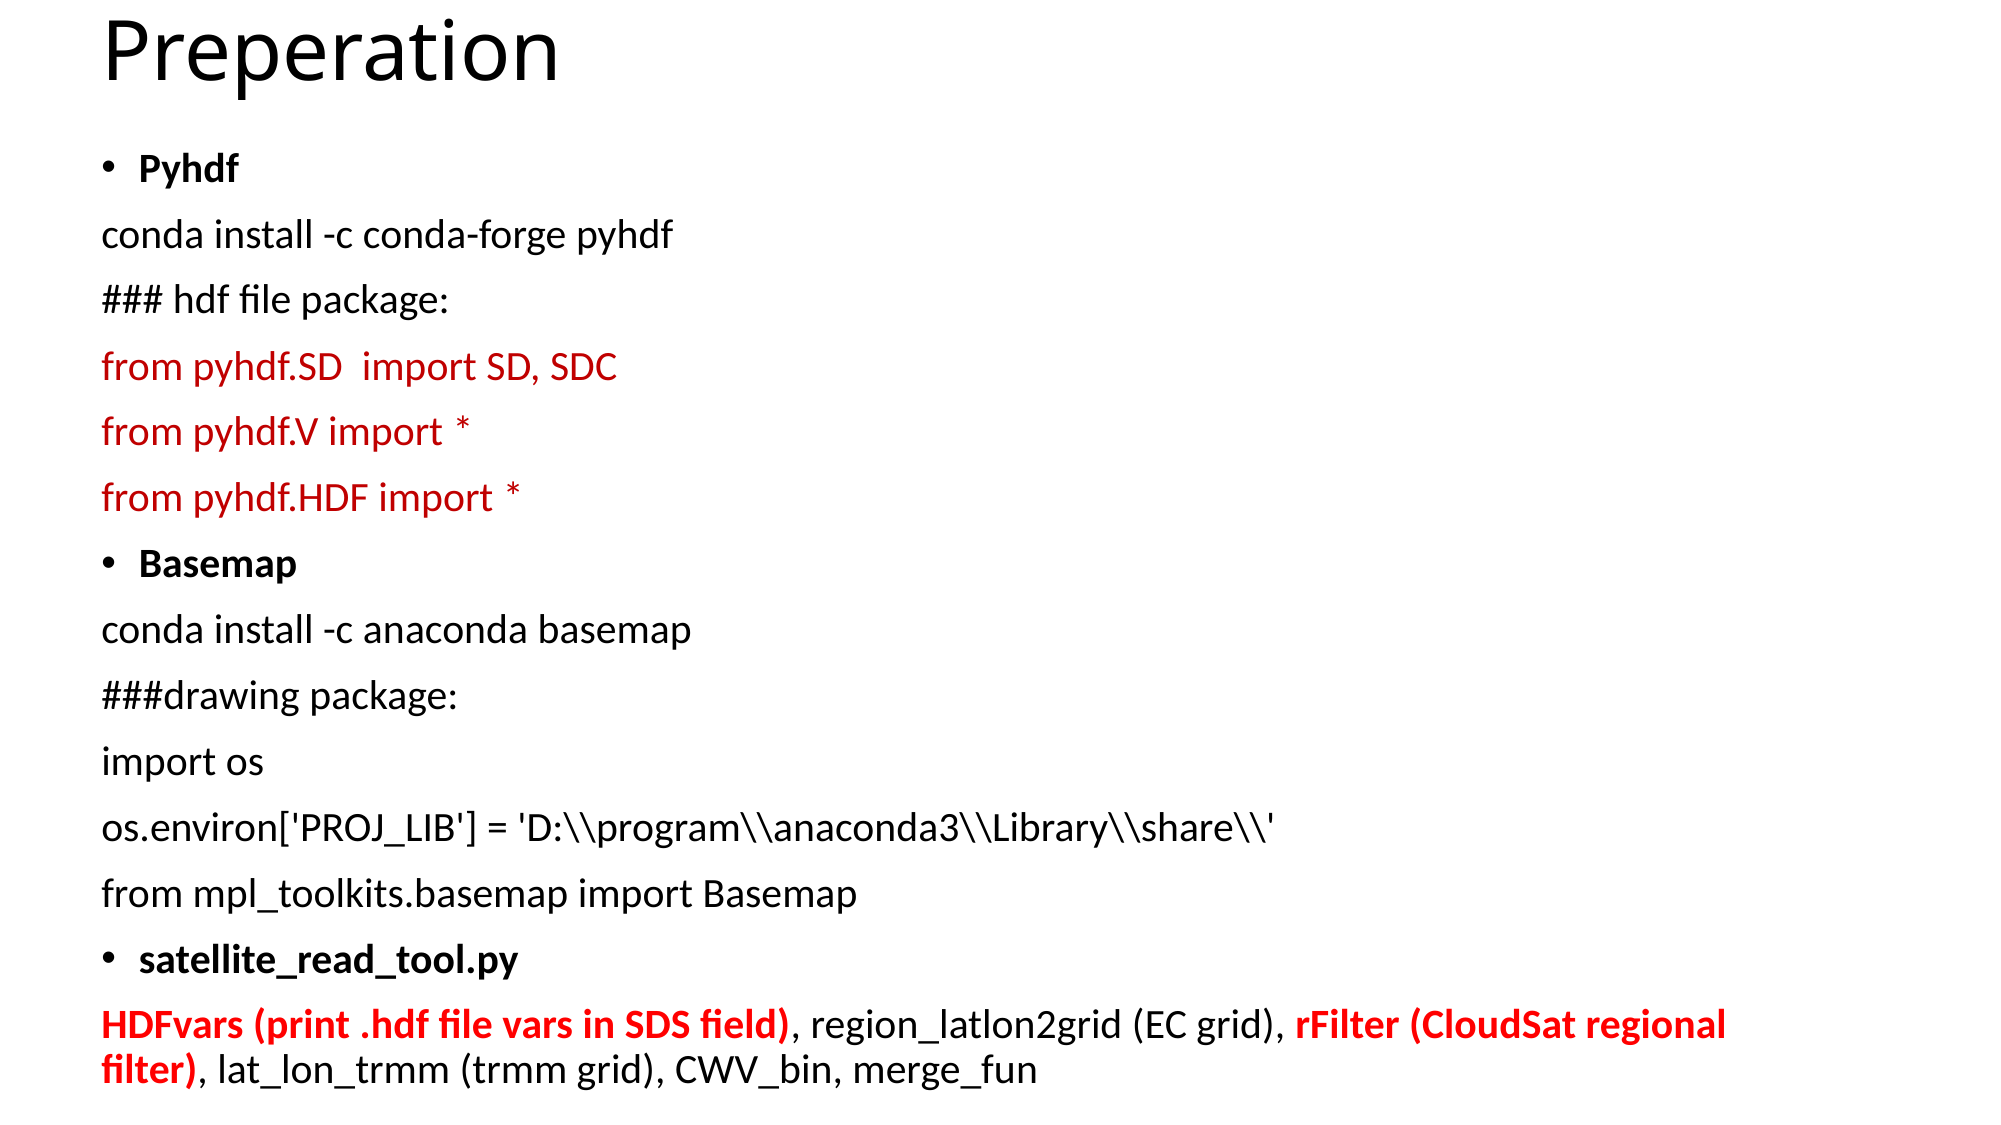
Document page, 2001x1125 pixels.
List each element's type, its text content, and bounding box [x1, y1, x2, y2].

title Preperation [86, 0, 1812, 138]
list Pyhdf conda install -c conda-forge pyhdf ### hdf file package: from pyhdf.SD import SD, SDC from pyhdf.V import * from pyhdf.HDF import * Basemap conda install -c anaconda basemap ###drawing package: import os os.environ['PROJ_LIB'] = 'D:\\program\\anaconda3\\Library\\share\\' from mpl_toolkits.basemap import Basemap satellite_read_tool.py HDFvars (print .hdf file vars in SDS field), region_latlon2grid (EC grid), rFilter (CloudSat regional filter), lat_lon_trmm (trmm grid), CWV_bin, merge_fun [86, 138, 1812, 1108]
